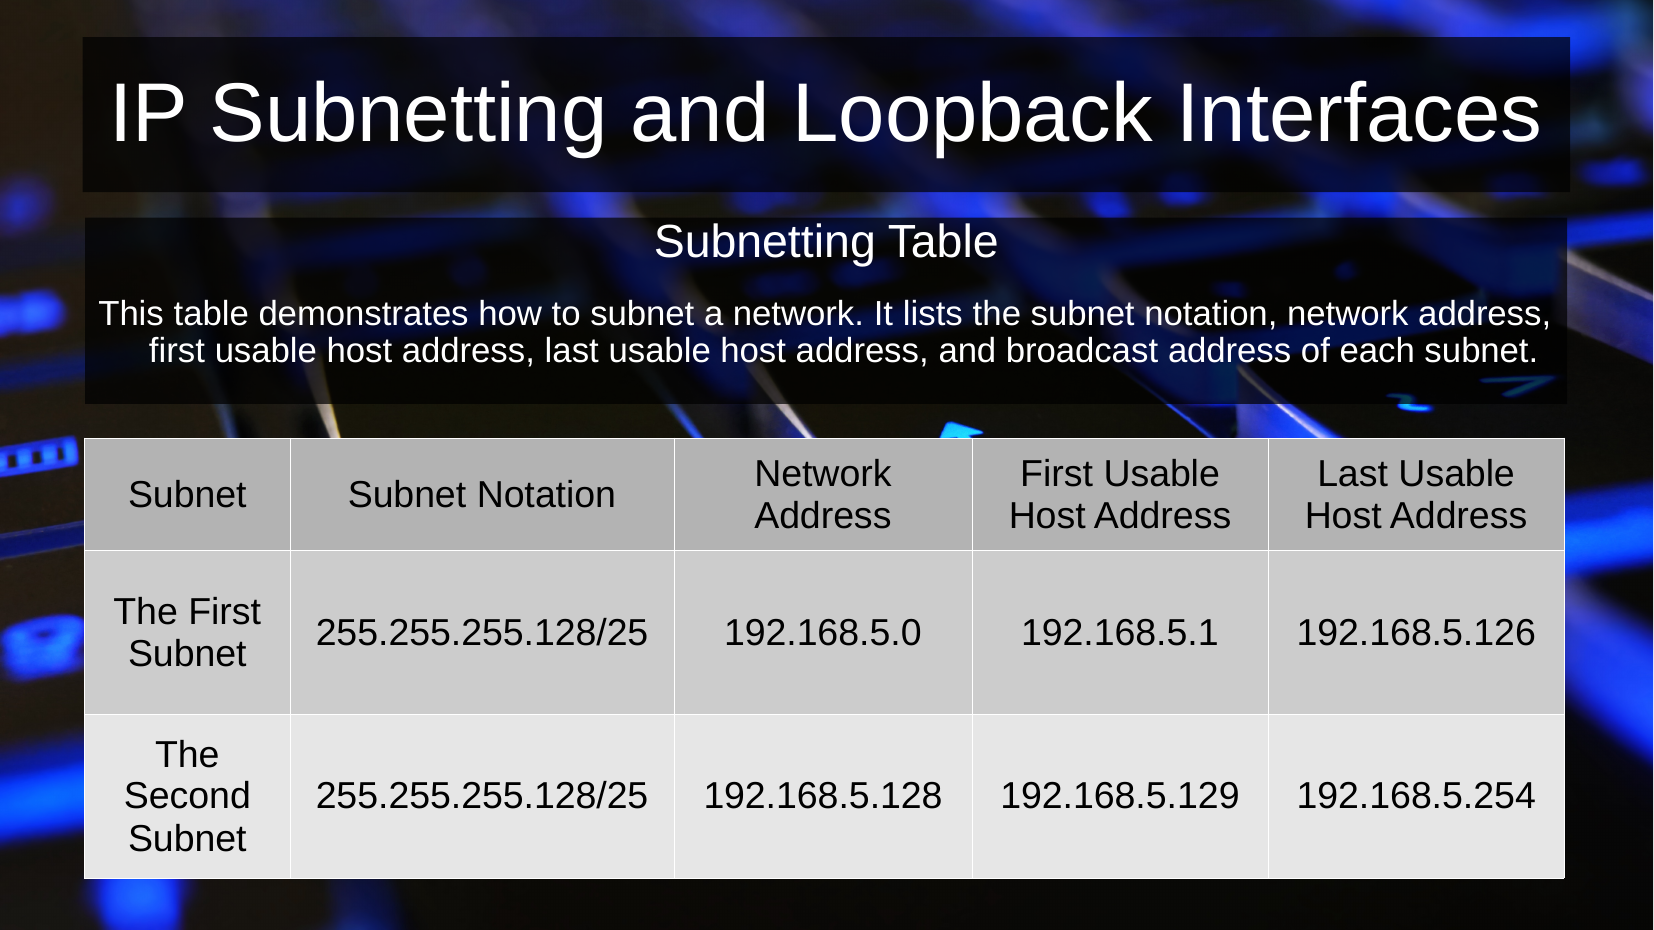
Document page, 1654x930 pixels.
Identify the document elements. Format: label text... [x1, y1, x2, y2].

title IP Subnetting and Loopback Interfaces [82, 37, 1571, 193]
table_header Network Address [675, 439, 972, 550]
table_cell 255.255.255.128/25 [291, 715, 674, 878]
table_header Last Usable Host Address [1269, 439, 1564, 550]
list Subnetting Table This table demonstrates how to subnet a network. It lists the subnet notation, network address, first usable host address, last usable host address, and broadcast address of each subnet. [85, 217, 1568, 404]
table_cell The First Subnet [85, 551, 290, 714]
table_cell 192.168.5.129 [973, 715, 1268, 878]
table_header First Usable Host Address [973, 439, 1268, 550]
table_header Subnet Notation [291, 439, 674, 550]
picture [0, 0, 1654, 930]
table_cell 192.168.5.0 [675, 551, 972, 714]
table_header Subnet [85, 439, 290, 550]
table_cell 255.255.255.128/25 [291, 551, 674, 714]
table_cell 192.168.5.128 [675, 715, 972, 878]
table_cell The Second Subnet [85, 715, 290, 878]
table_cell 192.168.5.126 [1269, 551, 1564, 714]
table_cell 192.168.5.1 [973, 551, 1268, 714]
table_cell 192.168.5.254 [1269, 715, 1564, 878]
